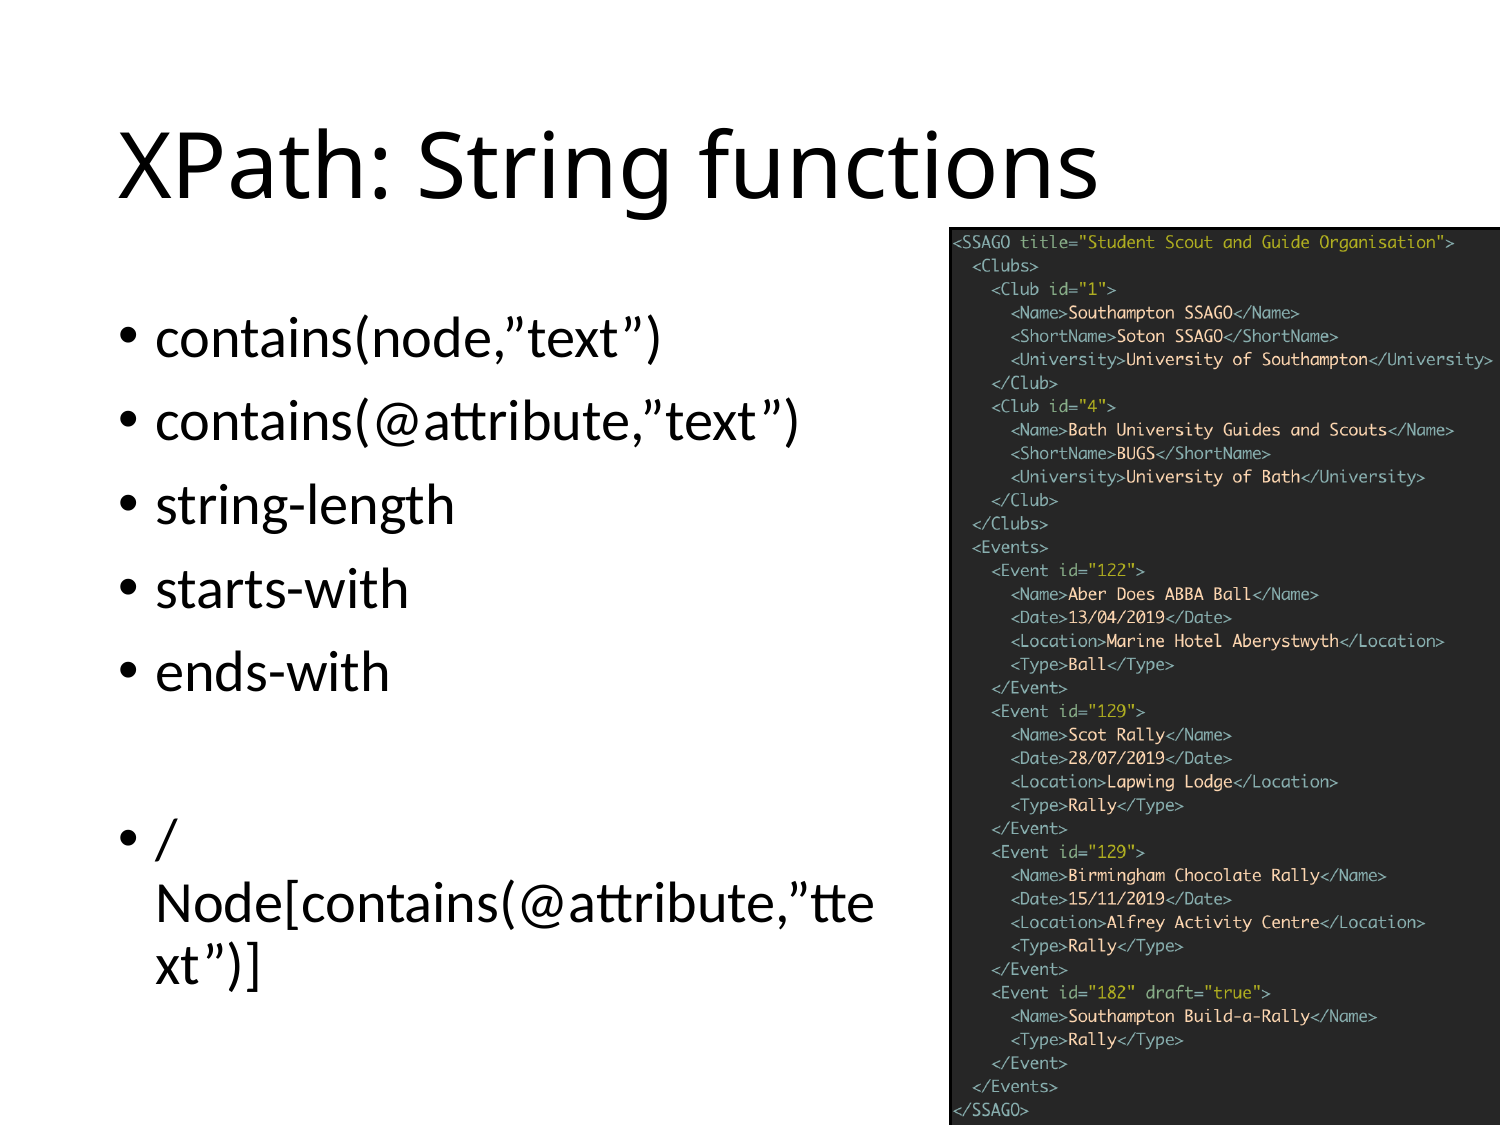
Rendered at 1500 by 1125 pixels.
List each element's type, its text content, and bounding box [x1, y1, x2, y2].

picture [949, 227, 1500, 1125]
list contains(node,”text”) contains(@attribute,”text”) string-length starts-with ends-with /Node[contains(@attribute,”ttext”)] [103, 299, 894, 1014]
title XPath: String functions [103, 59, 1397, 278]
